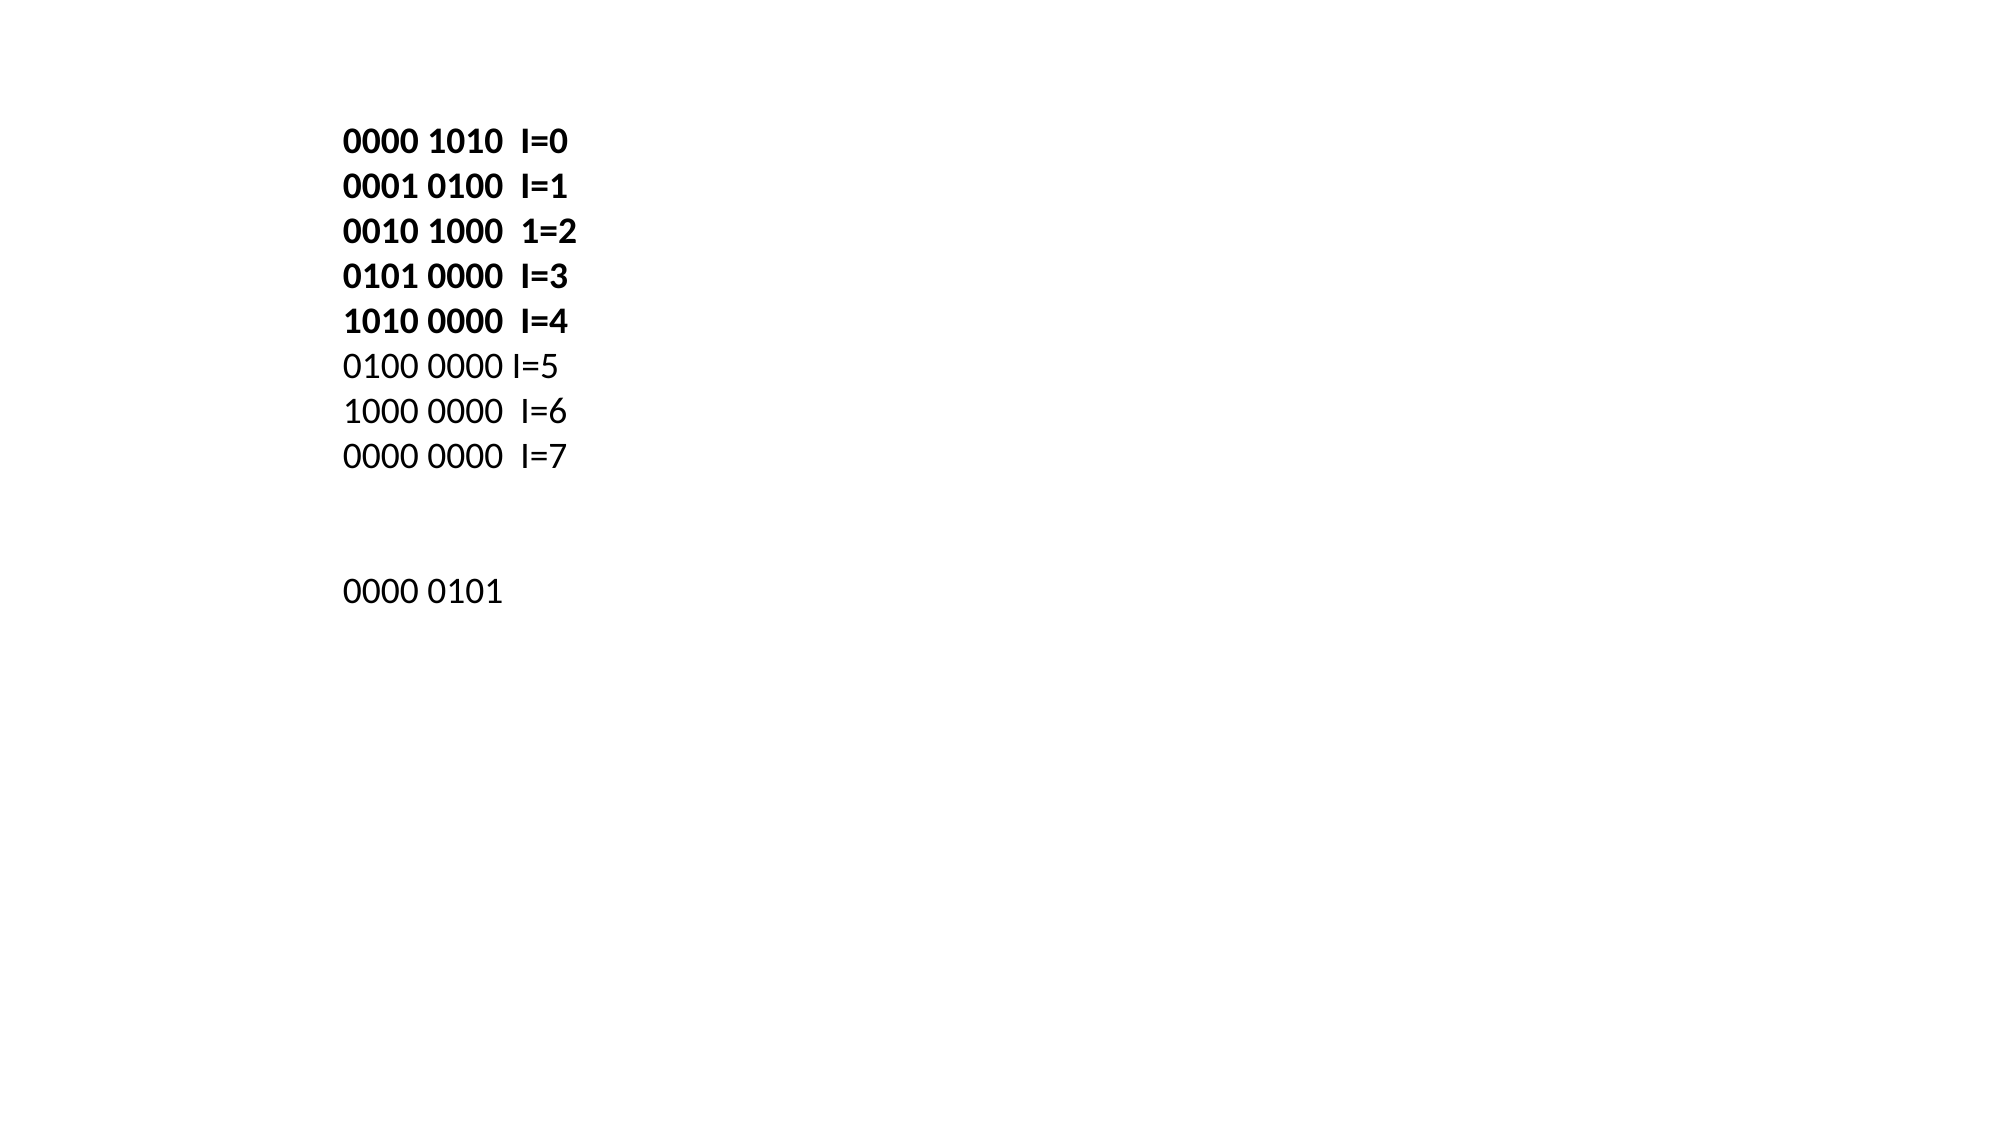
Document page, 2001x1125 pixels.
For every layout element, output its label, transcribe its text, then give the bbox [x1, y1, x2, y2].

text_box 0000 1010 I=0 0001 0100 I=1 0010 1000 1=2 0101 0000 I=3 1010 0000 I=4 0100 0000 I=5 1000 0000 I=6 0000 0000 I=7 0000 0101 [328, 108, 756, 618]
